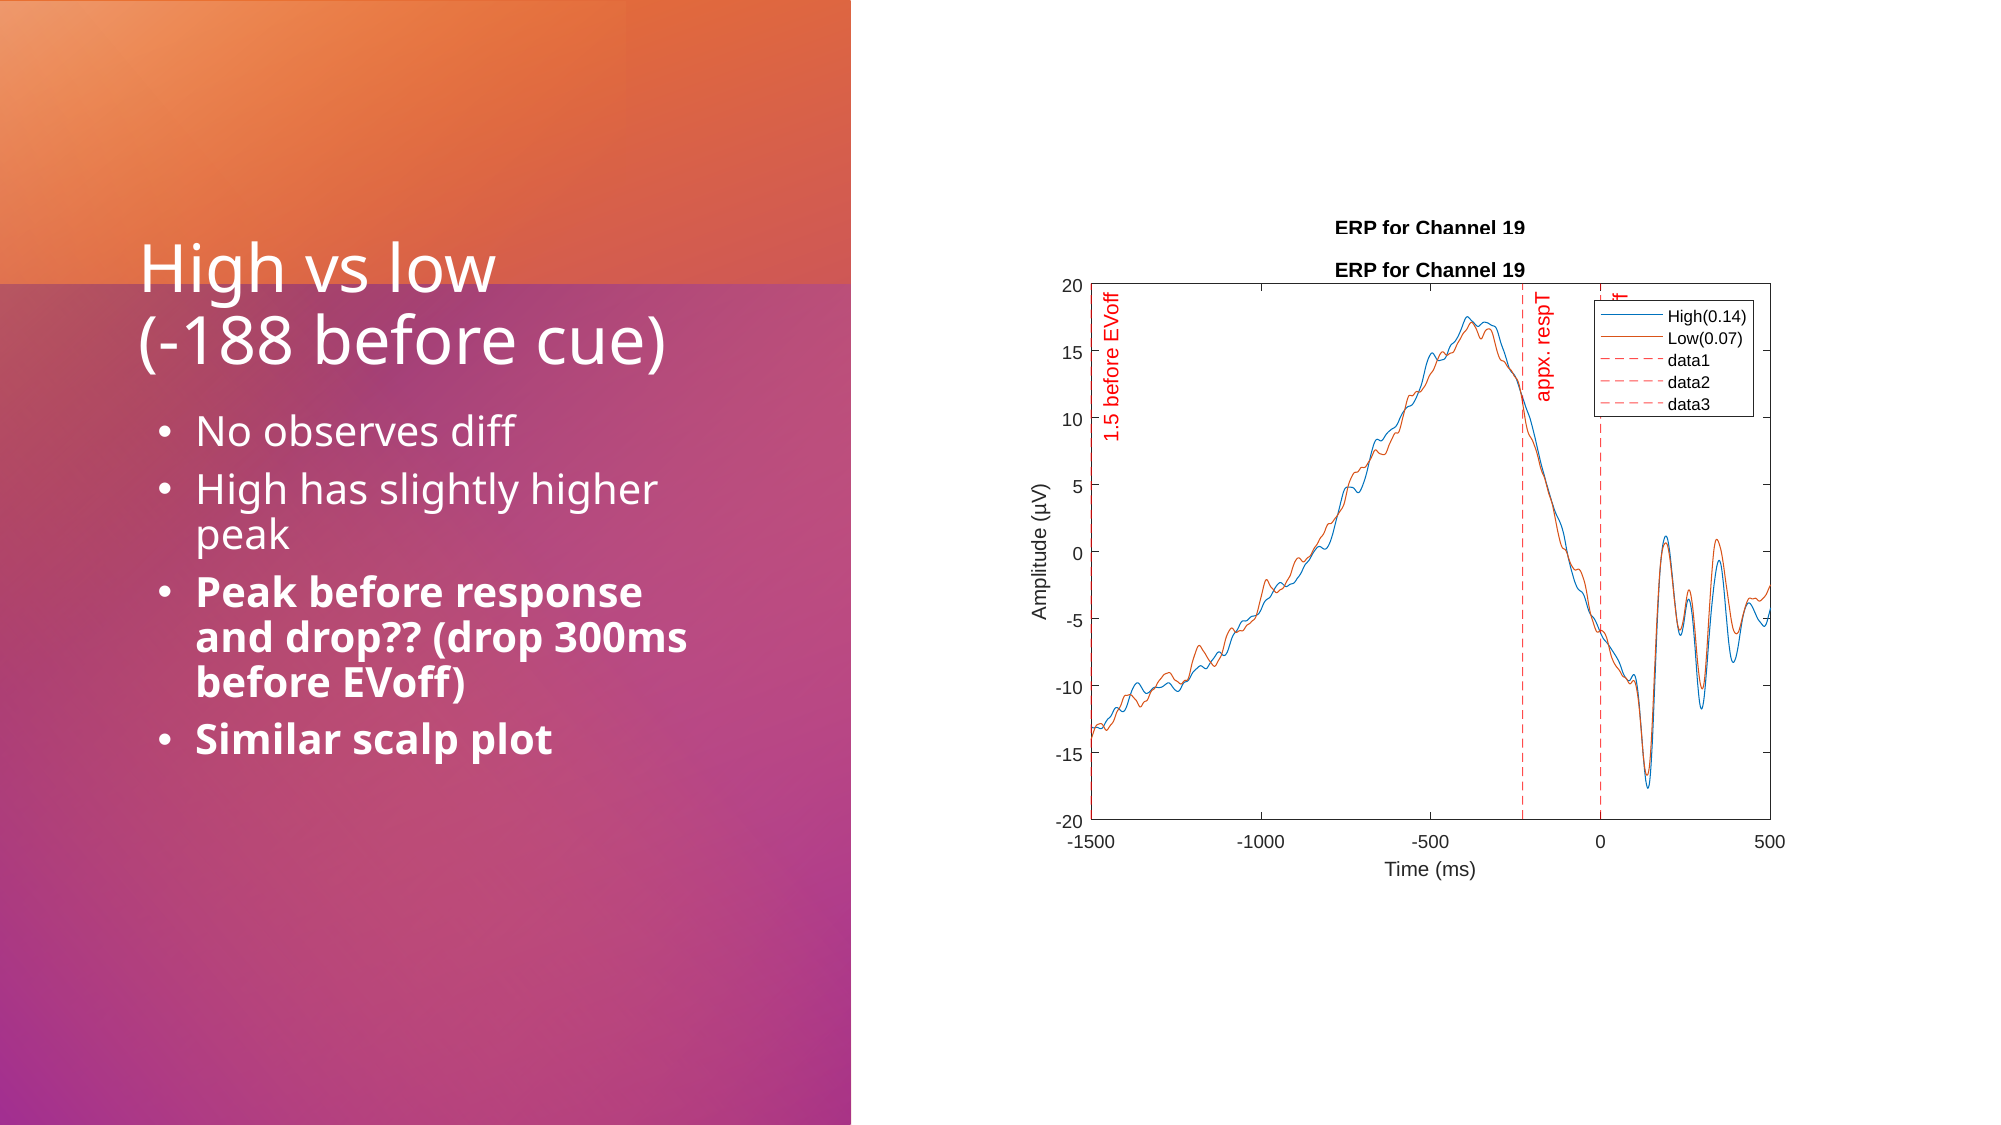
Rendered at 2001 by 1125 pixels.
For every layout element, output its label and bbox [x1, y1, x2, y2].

picture [977, 191, 1854, 892]
text_box [0, 0, 853, 1125]
